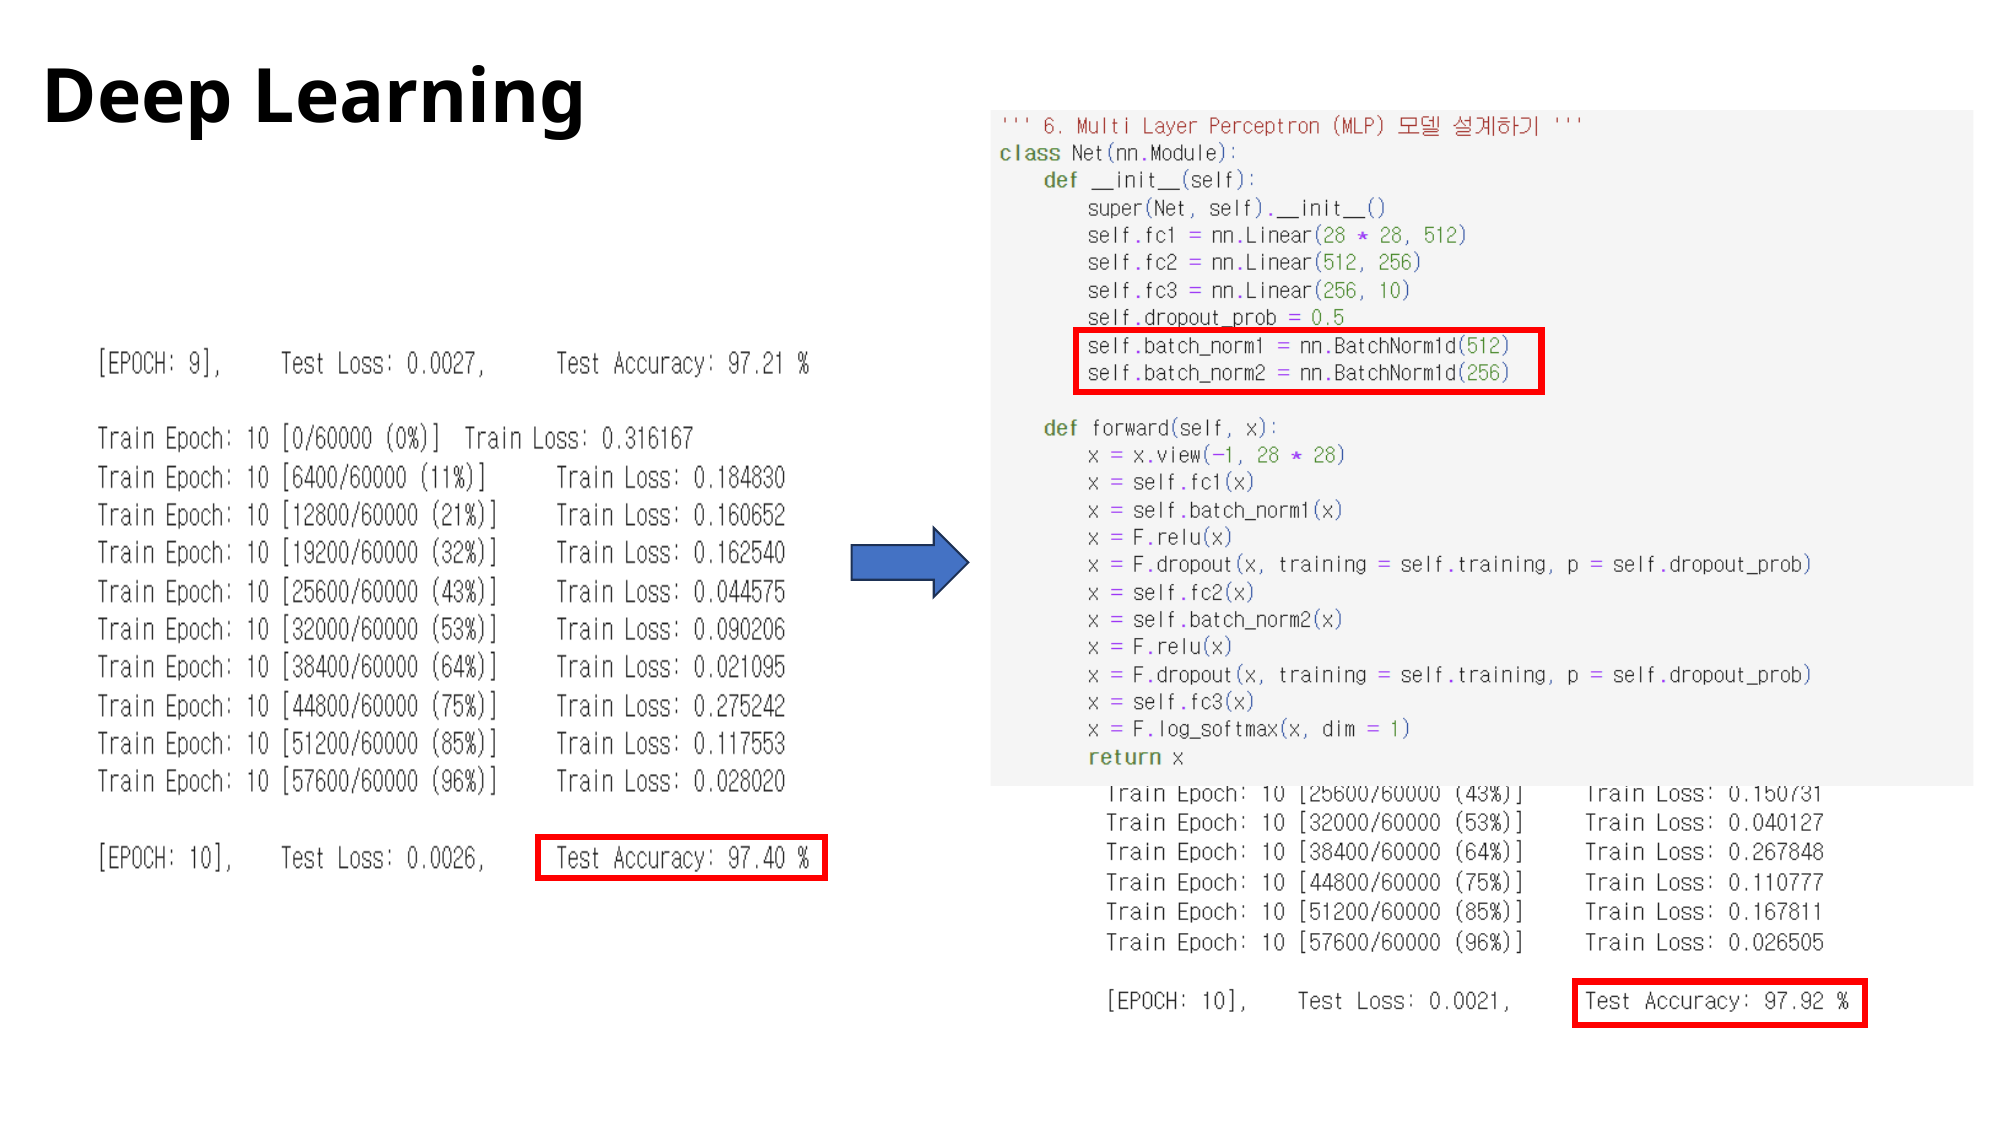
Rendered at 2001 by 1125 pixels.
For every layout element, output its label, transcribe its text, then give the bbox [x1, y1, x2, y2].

picture [49, 329, 923, 902]
text_box [923, 525, 970, 600]
picture [990, 110, 1974, 1050]
title Deep Learning [26, 24, 1752, 173]
